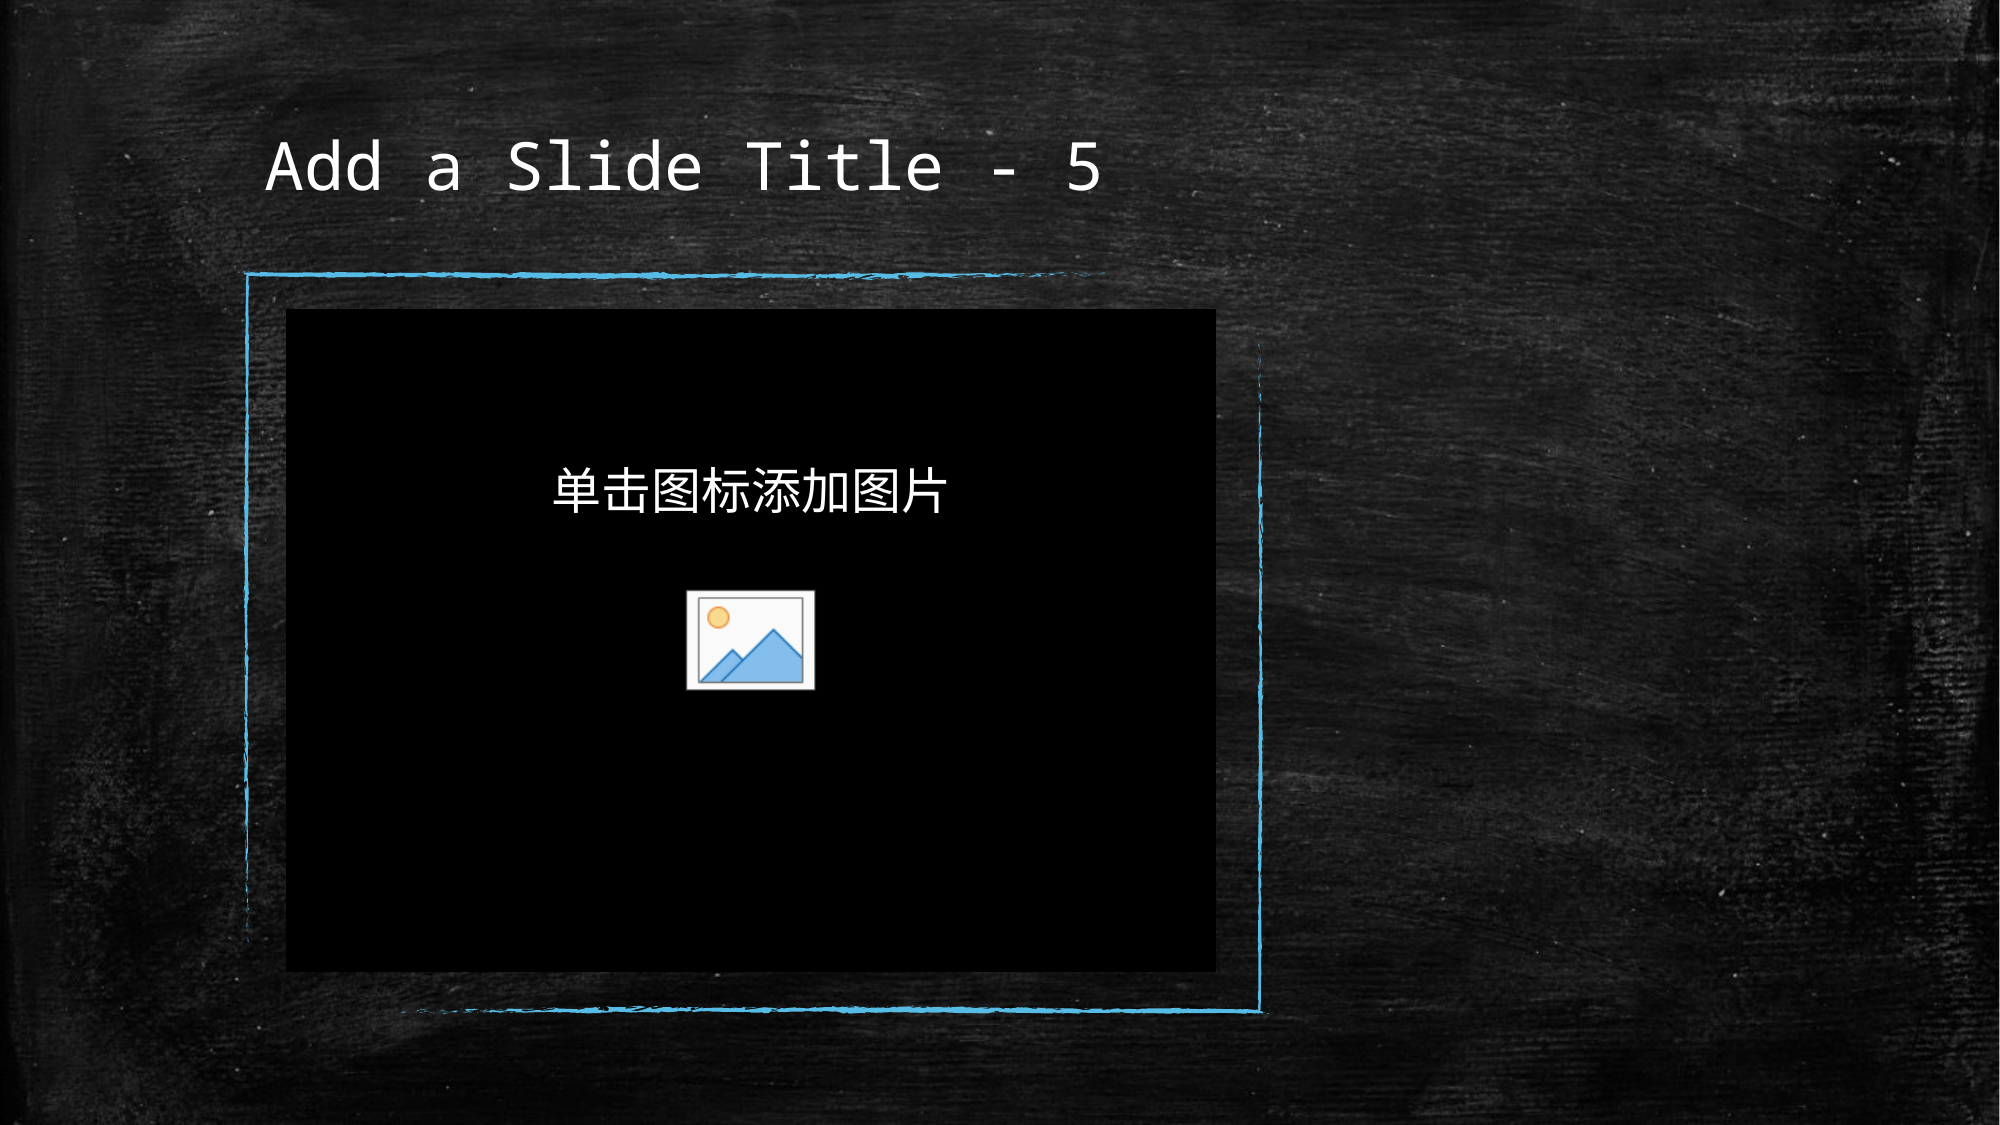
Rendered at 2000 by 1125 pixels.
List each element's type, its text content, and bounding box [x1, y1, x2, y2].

title Add a Slide Title - 5 [249, 45, 1750, 213]
picture [286, 309, 1217, 973]
